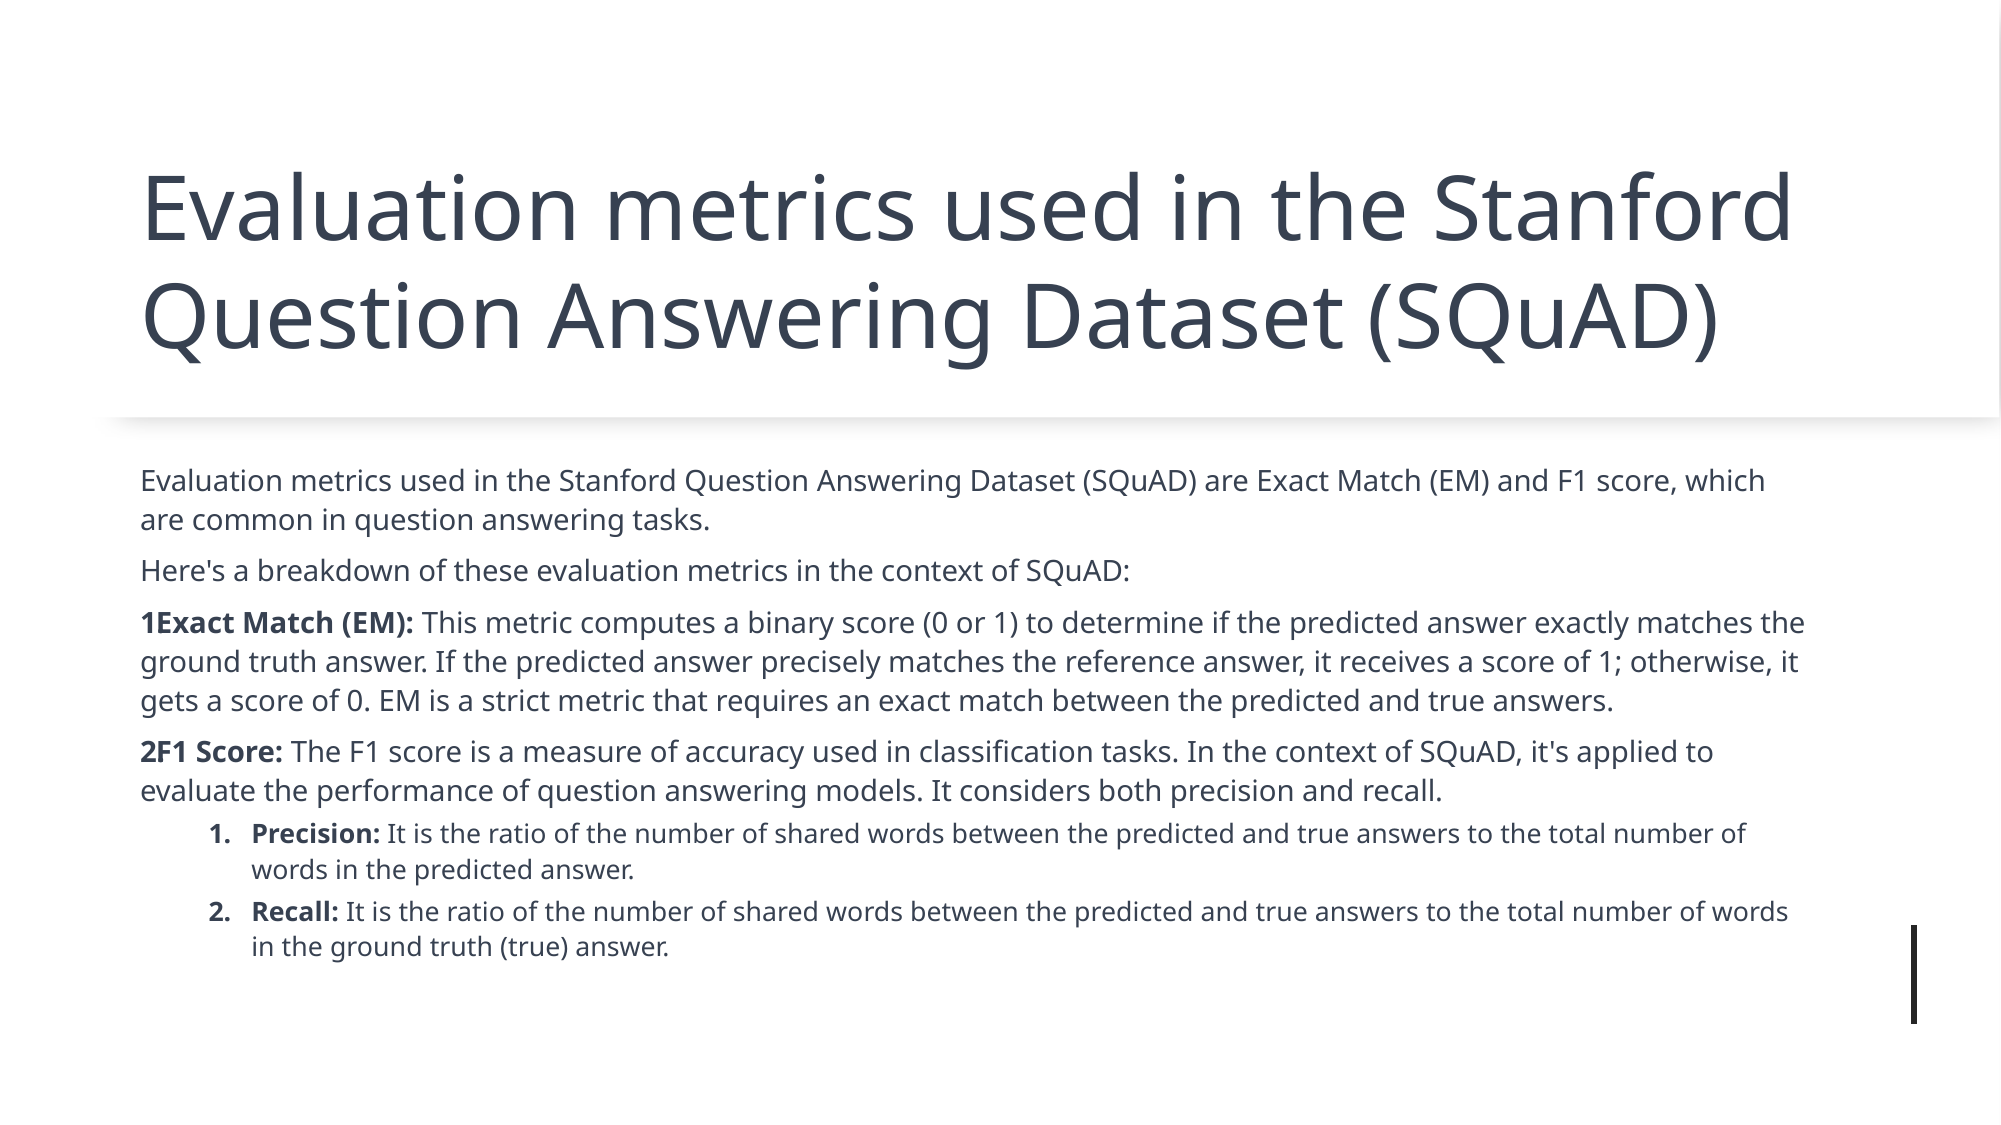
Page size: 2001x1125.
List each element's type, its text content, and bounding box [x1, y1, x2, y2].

list Evaluation metrics used in the Stanford Question Answering Dataset (SQuAD) are Exact Match (EM) and F1 score, which are common in question answering tasks. Here's a breakdown of these evaluation metrics in the context of SQuAD: Exact Match (EM): This metric computes a binary score (0 or 1) to determine if the predicted answer exactly matches the ground truth answer. If the predicted answer precisely matches the reference answer, it receives a score of 1; otherwise, it gets a score of 0. EM is a strict metric that requires an exact match between the predicted and true answers. F1 Score: The F1 score is a measure of accuracy used in classification tasks. In the context of SQuAD, it's applied to evaluate the performance of question answering models. It considers both precision and recall. Precision: It is the ratio of the number of shared words between the predicted and true answers to the total number of words in the predicted answer. Recall: It is the ratio of the number of shared words between the predicted and true answers to the total number of words in the ground truth (true) answer. [124, 451, 1828, 987]
title Evaluation metrics used in the Stanford Question Answering Dataset (SQuAD) [124, 140, 1828, 376]
